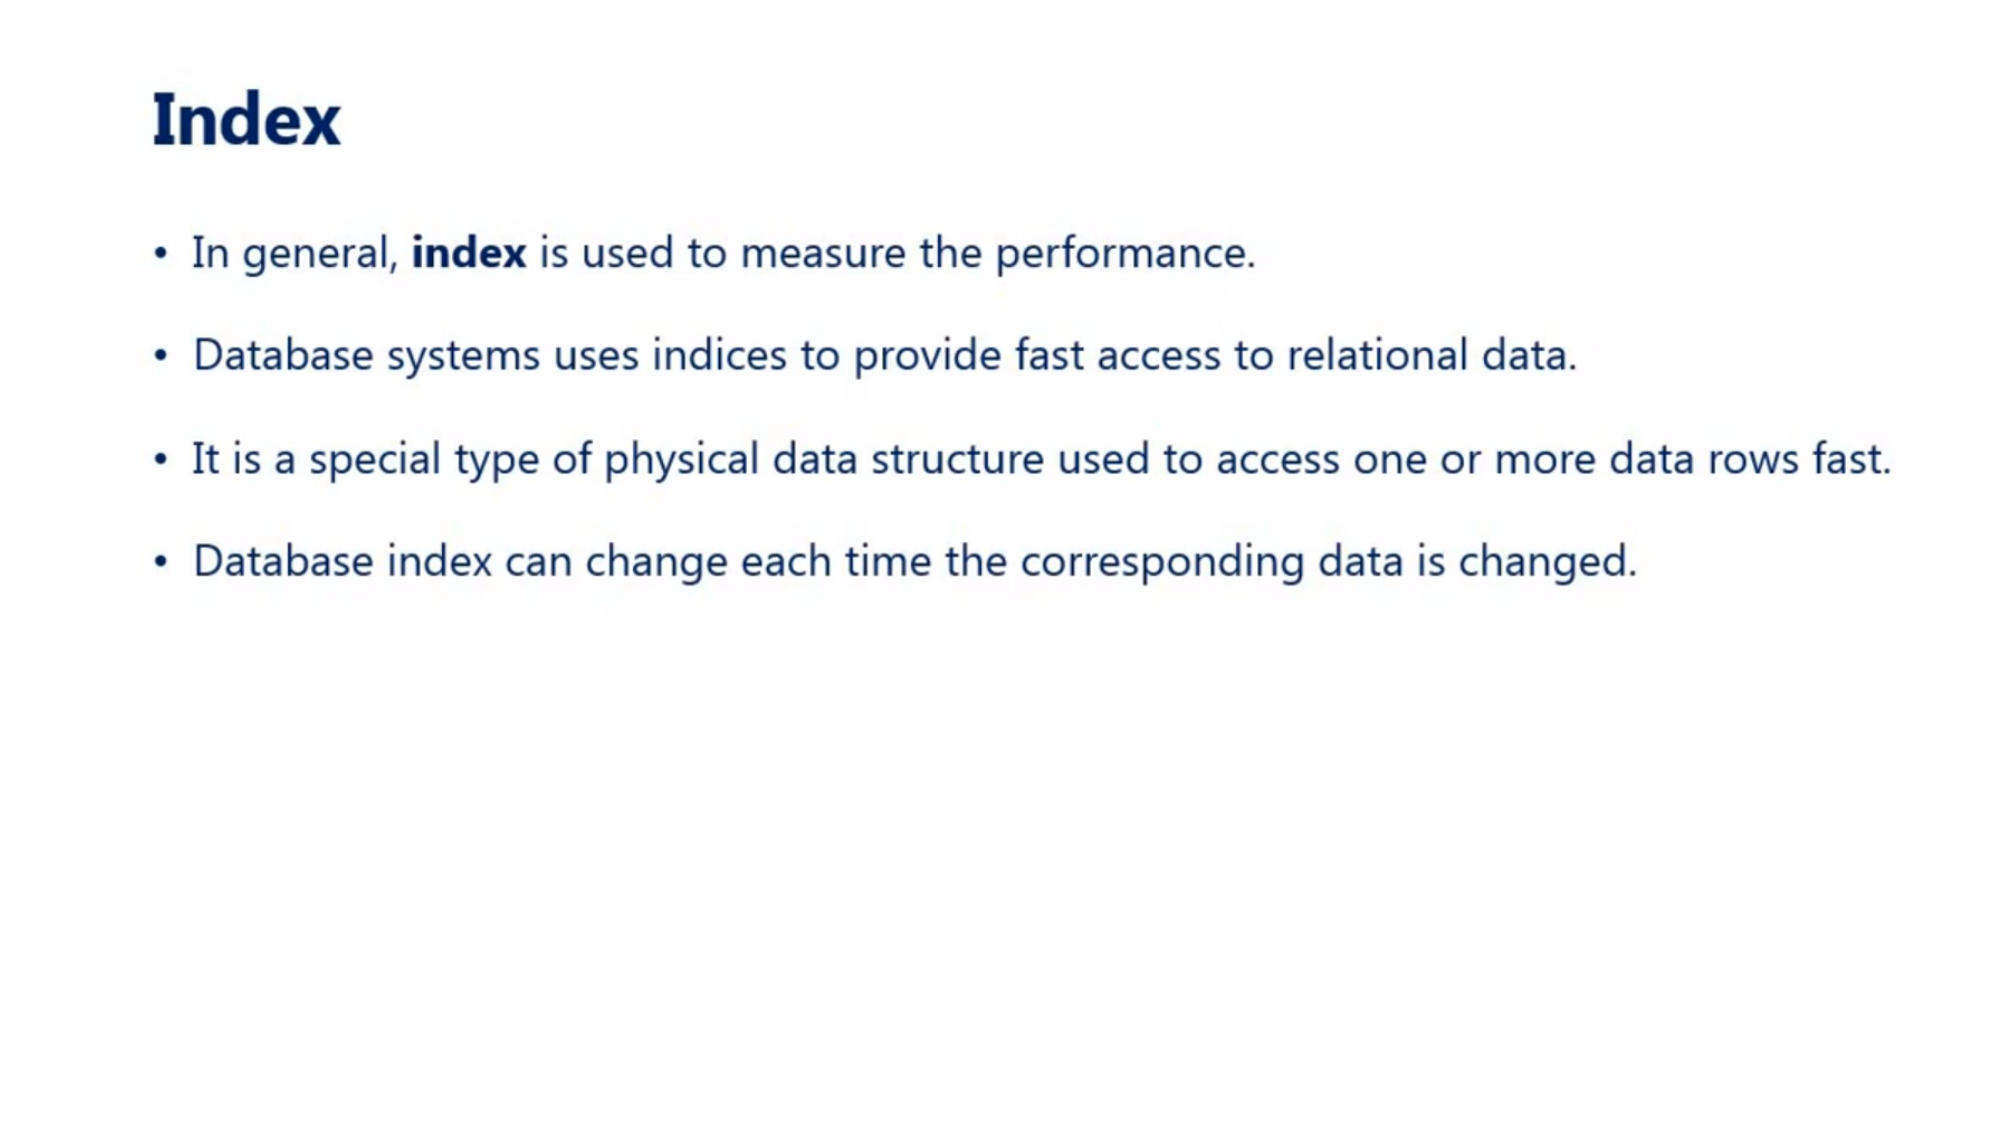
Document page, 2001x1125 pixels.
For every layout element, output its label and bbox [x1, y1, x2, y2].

picture [98, 60, 1980, 709]
